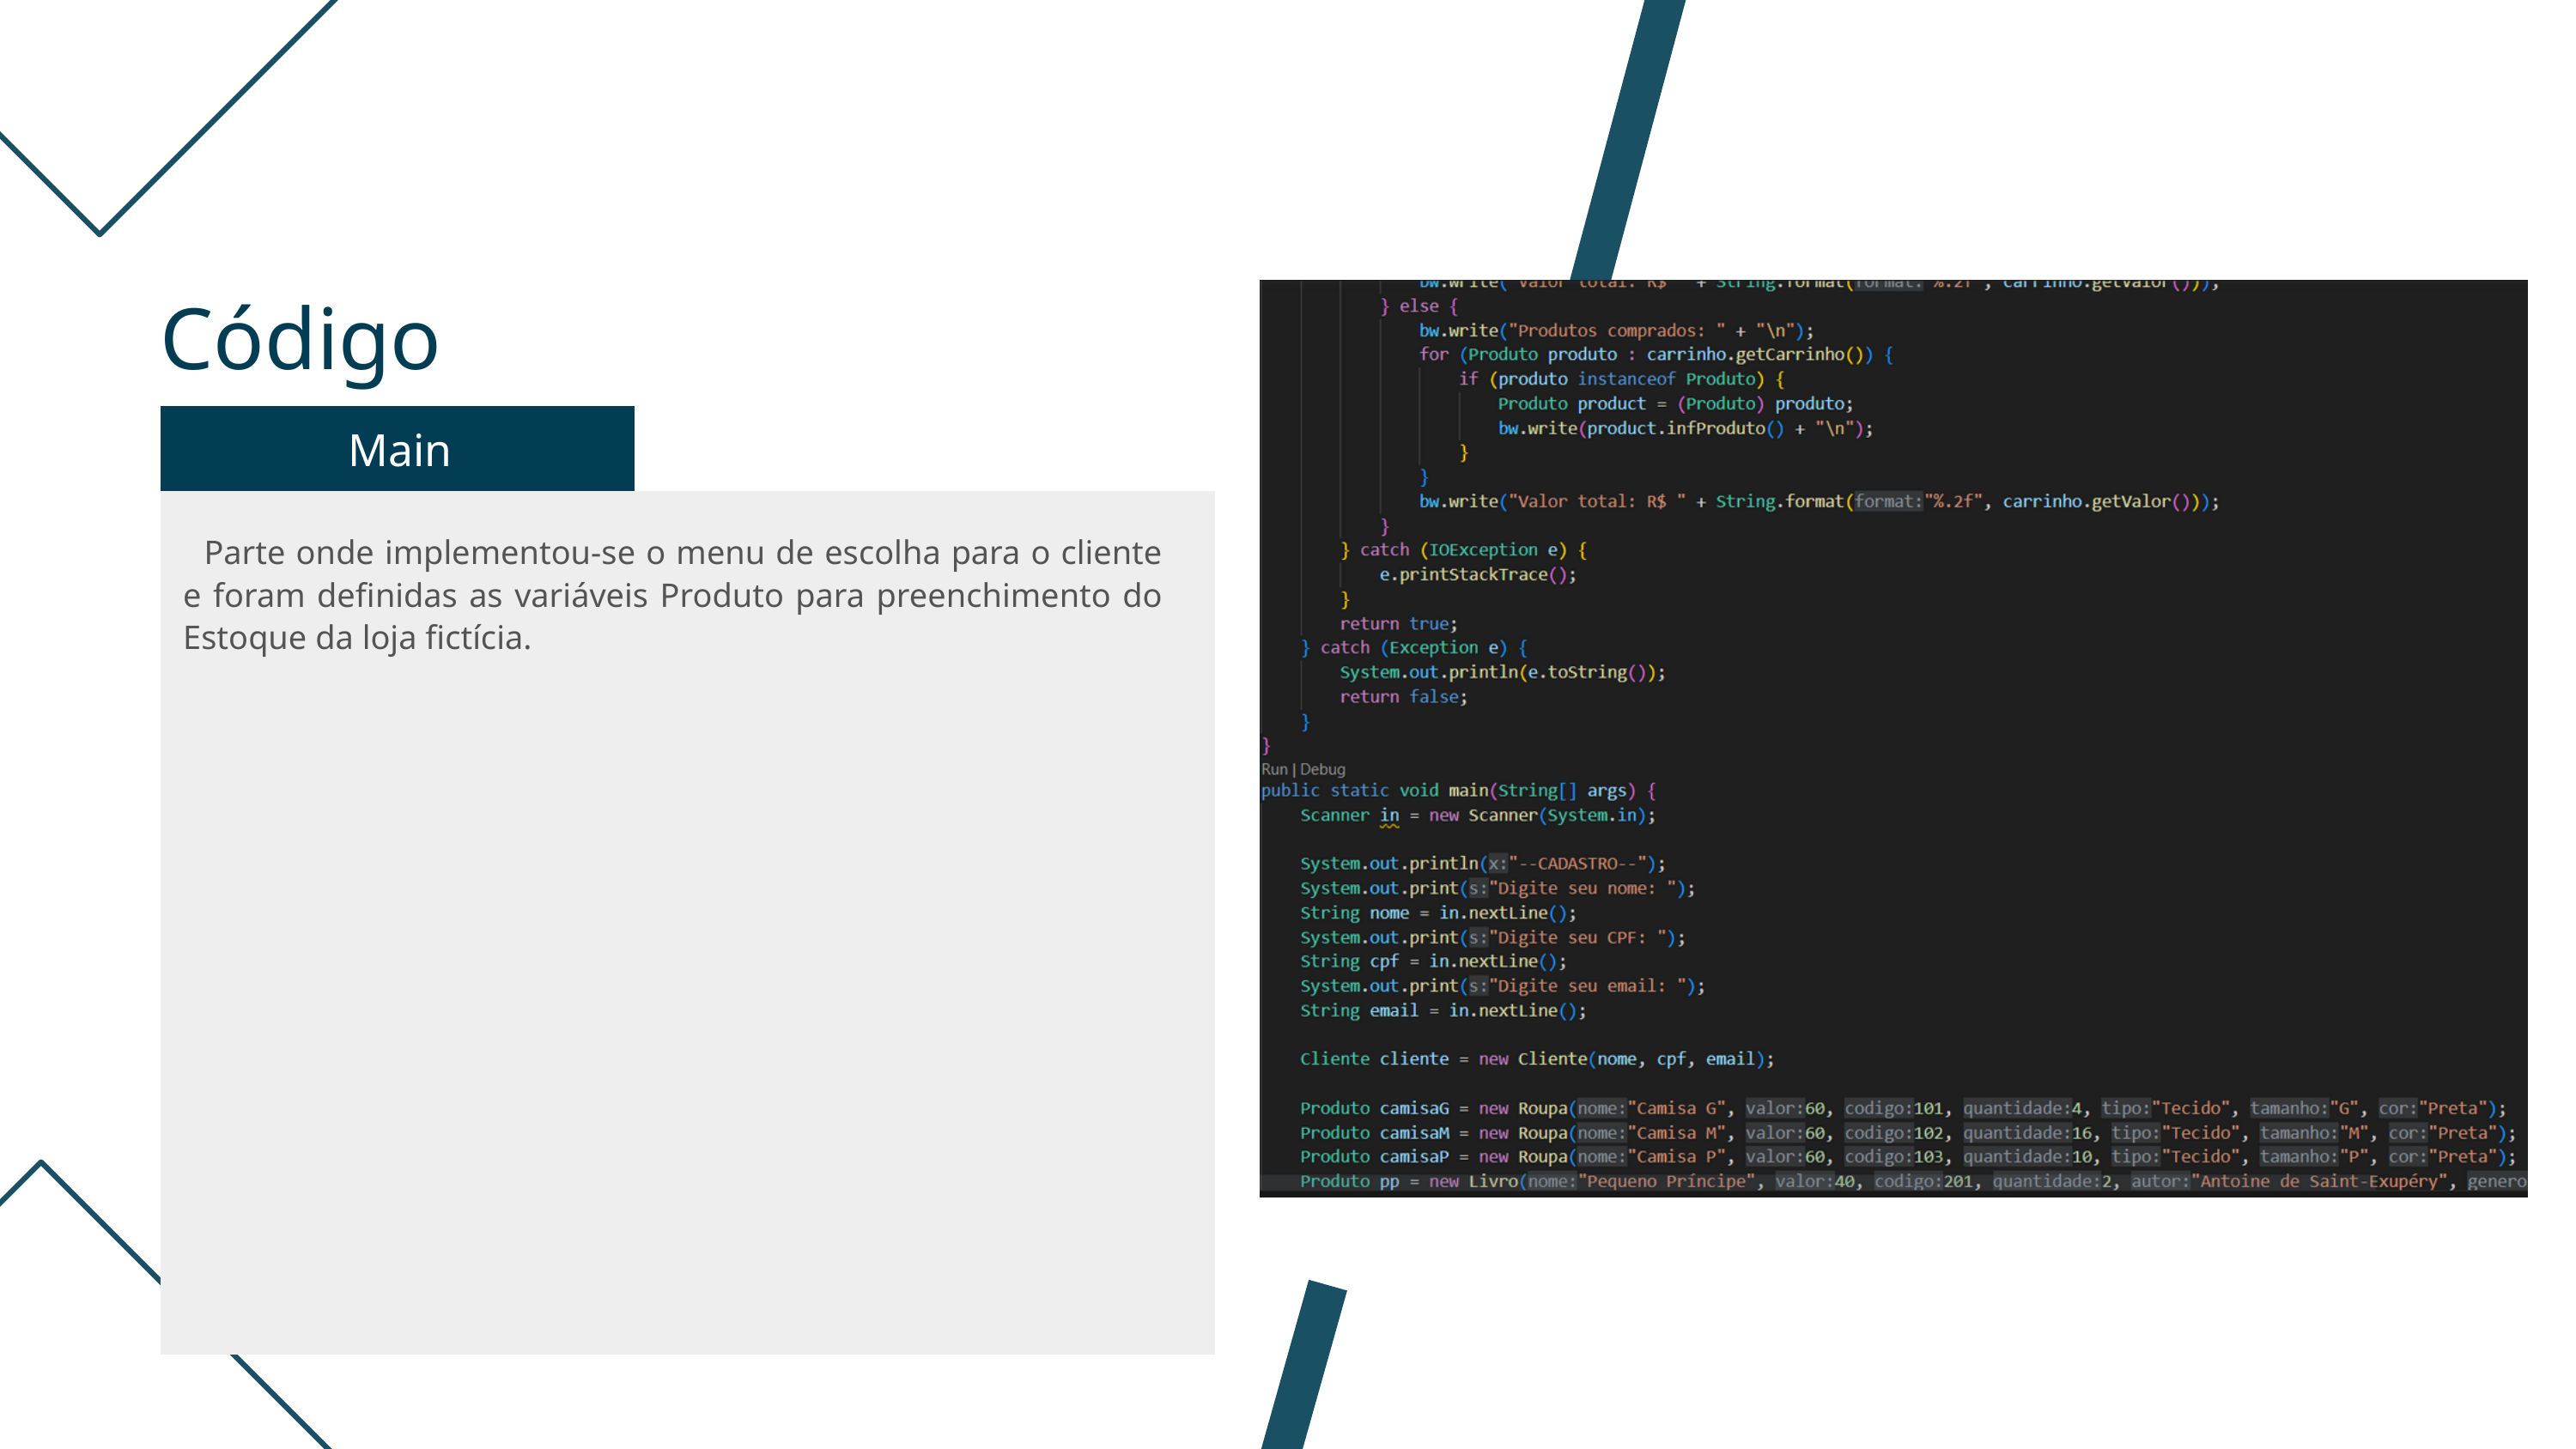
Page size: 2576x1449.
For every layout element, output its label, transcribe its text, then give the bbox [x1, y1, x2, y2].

text_box Código [160, 267, 1231, 386]
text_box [160, 491, 1216, 1355]
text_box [160, 406, 635, 492]
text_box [0, 0, 358, 129]
text_box [1260, 280, 2528, 1197]
